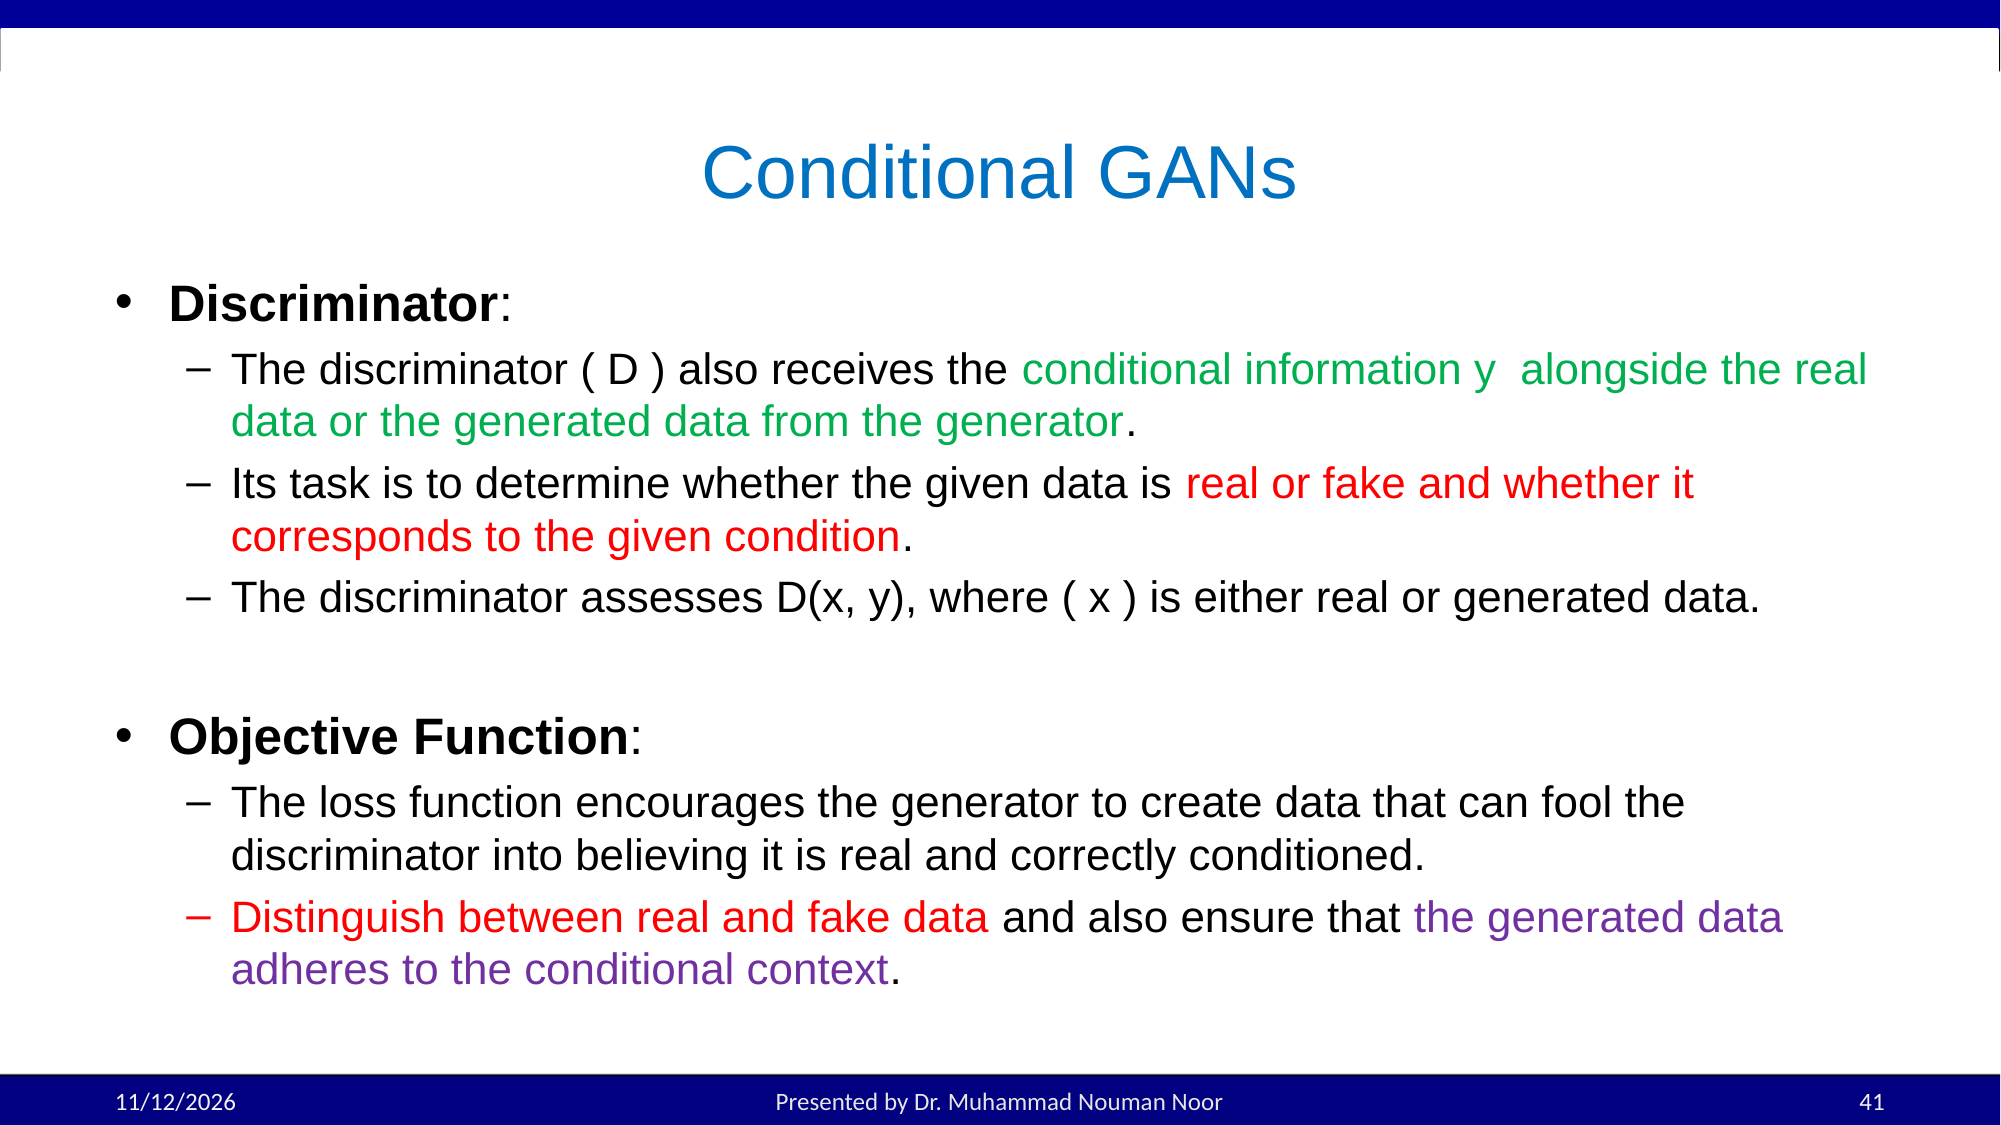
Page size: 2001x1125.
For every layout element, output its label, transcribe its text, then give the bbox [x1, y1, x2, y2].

list Discriminator: The discriminator ( D ) also receives the conditional information y alongside the real data or the generated data from the generator. Its task is to determine whether the given data is real or fake and whether it corresponds to the given condition. The discriminator assesses D(x, y), where ( x ) is either real or generated data. Objective Function: The loss function encourages the generator to create data that can fool the discriminator into believing it is real and correctly conditioned. Distinguish between real and fake data and also ensure that the generated data adheres to the conditional context. [99, 262, 1900, 1005]
footer Presented by Dr. Muhammad Nouman Noor [683, 1062, 1317, 1125]
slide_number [99, 1062, 567, 1125]
picture [0, 0, 2001, 1125]
slide_number 41 [1433, 1062, 1900, 1125]
title Conditional GANs [99, 99, 1900, 238]
